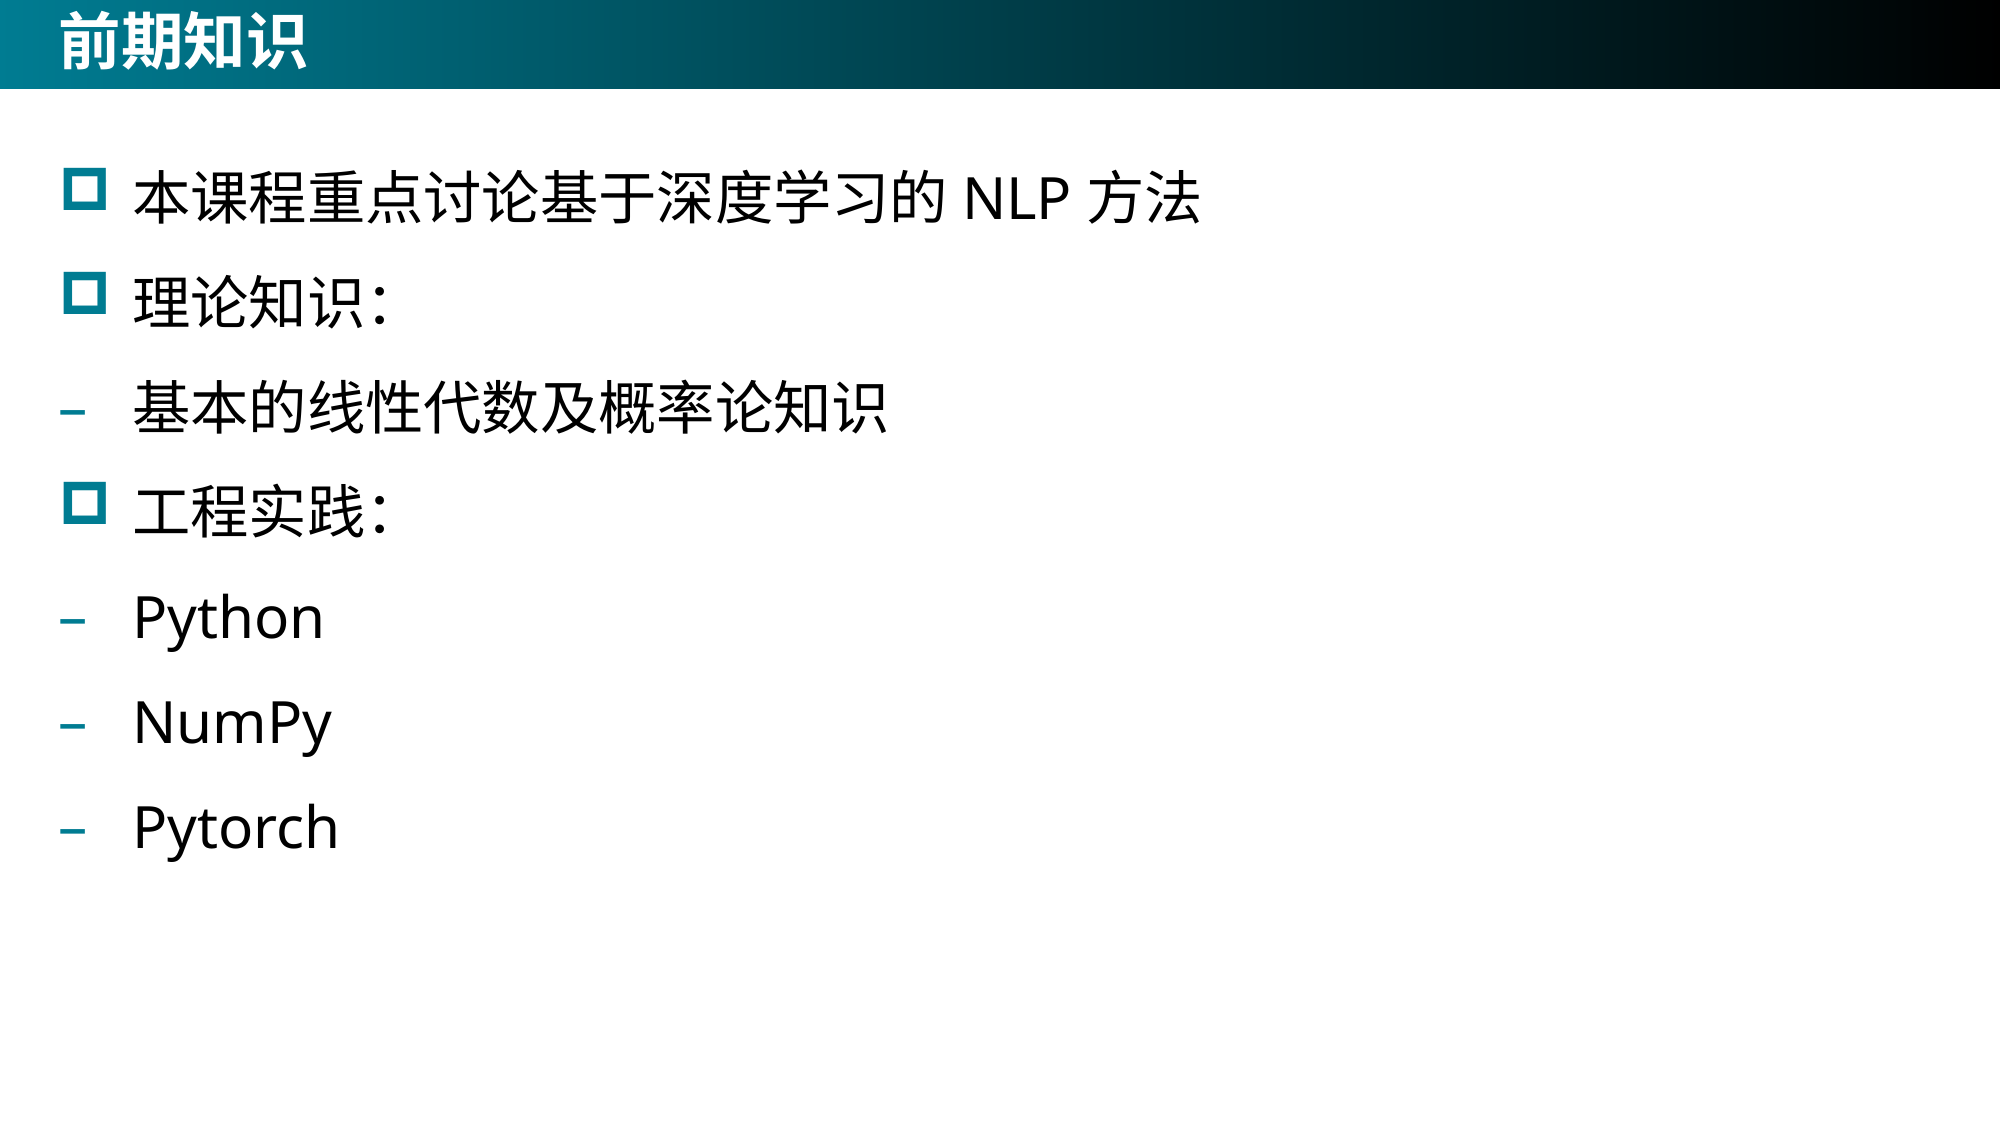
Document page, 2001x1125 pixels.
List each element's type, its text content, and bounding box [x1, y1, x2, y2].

list 本课程重点讨论基于深度学习的NLP方法 理论知识： 基本的线性代数及概率论知识 工程实践： Python NumPy Pytorch [0, 88, 2000, 1094]
title 前期知识 [0, 0, 2000, 88]
